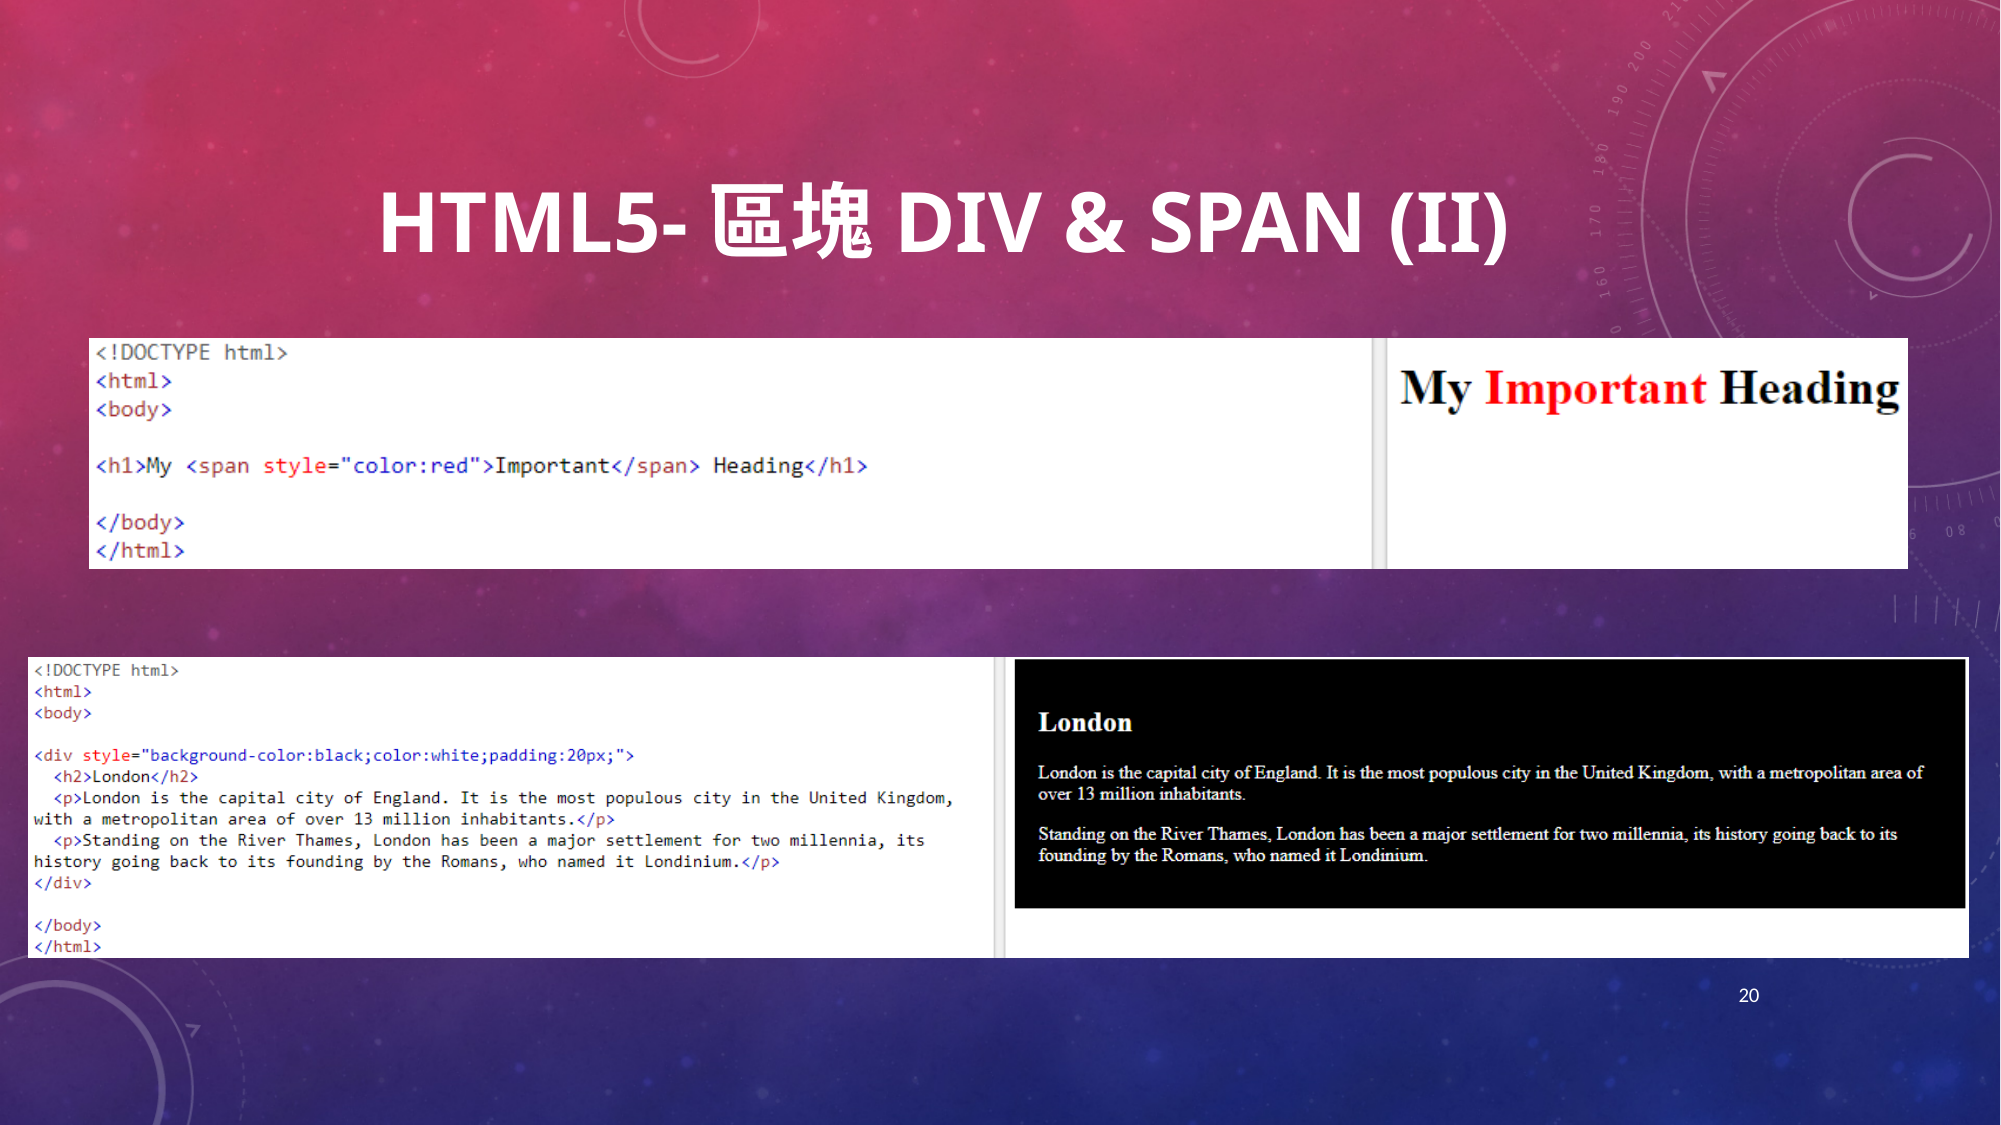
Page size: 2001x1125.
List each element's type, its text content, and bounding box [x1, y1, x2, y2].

picture [0, 0, 2001, 1125]
slide_number 20 [1684, 971, 1775, 1025]
title HTML5-區塊div & span (II) [112, 99, 1775, 338]
